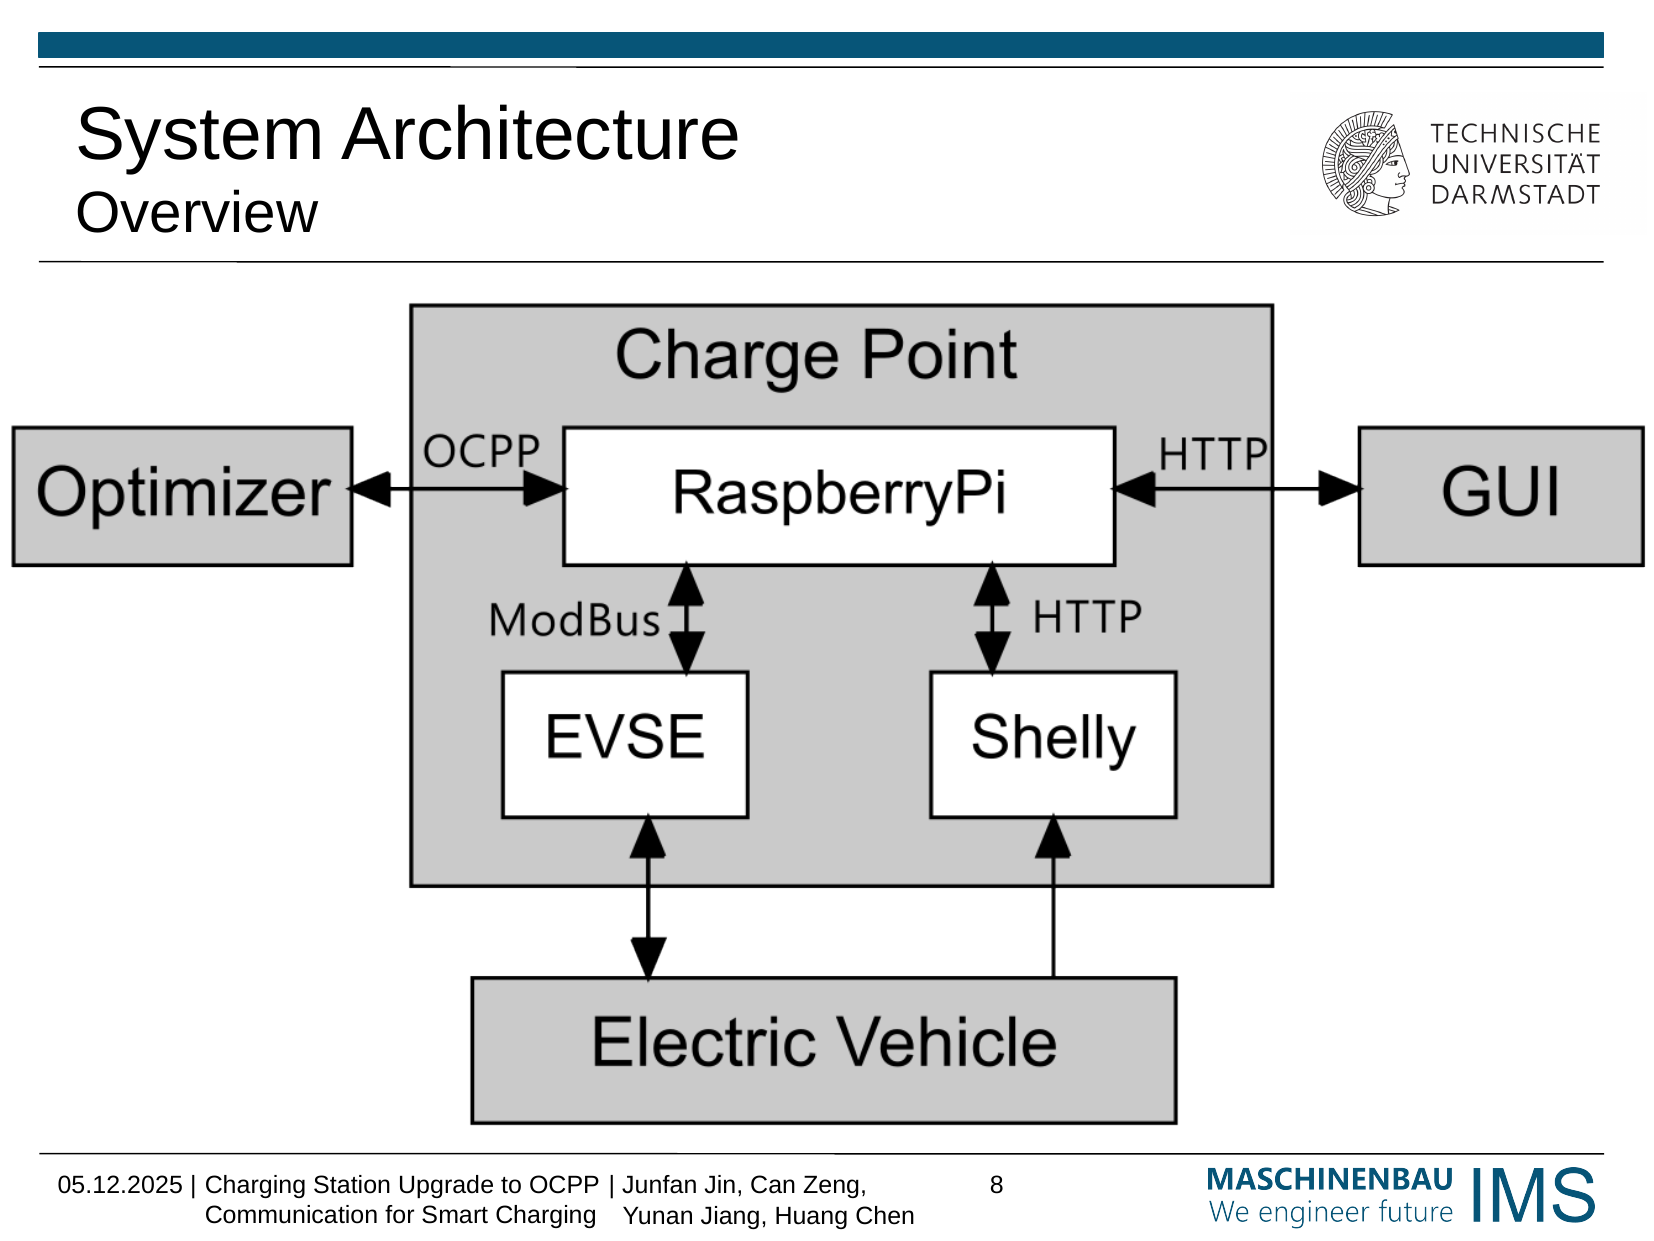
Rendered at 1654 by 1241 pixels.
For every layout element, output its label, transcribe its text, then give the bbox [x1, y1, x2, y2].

title System Architecture Overview [74, 90, 1274, 239]
picture [1301, 1167, 1309, 1176]
picture [1335, 1167, 1343, 1180]
picture [0, 277, 1654, 1144]
picture [1375, 1167, 1383, 1179]
picture [1439, 1167, 1447, 1185]
picture [1562, 1167, 1595, 1201]
picture [1286, 88, 1651, 239]
picture [1208, 1167, 1595, 1230]
picture [1216, 1167, 1225, 1181]
